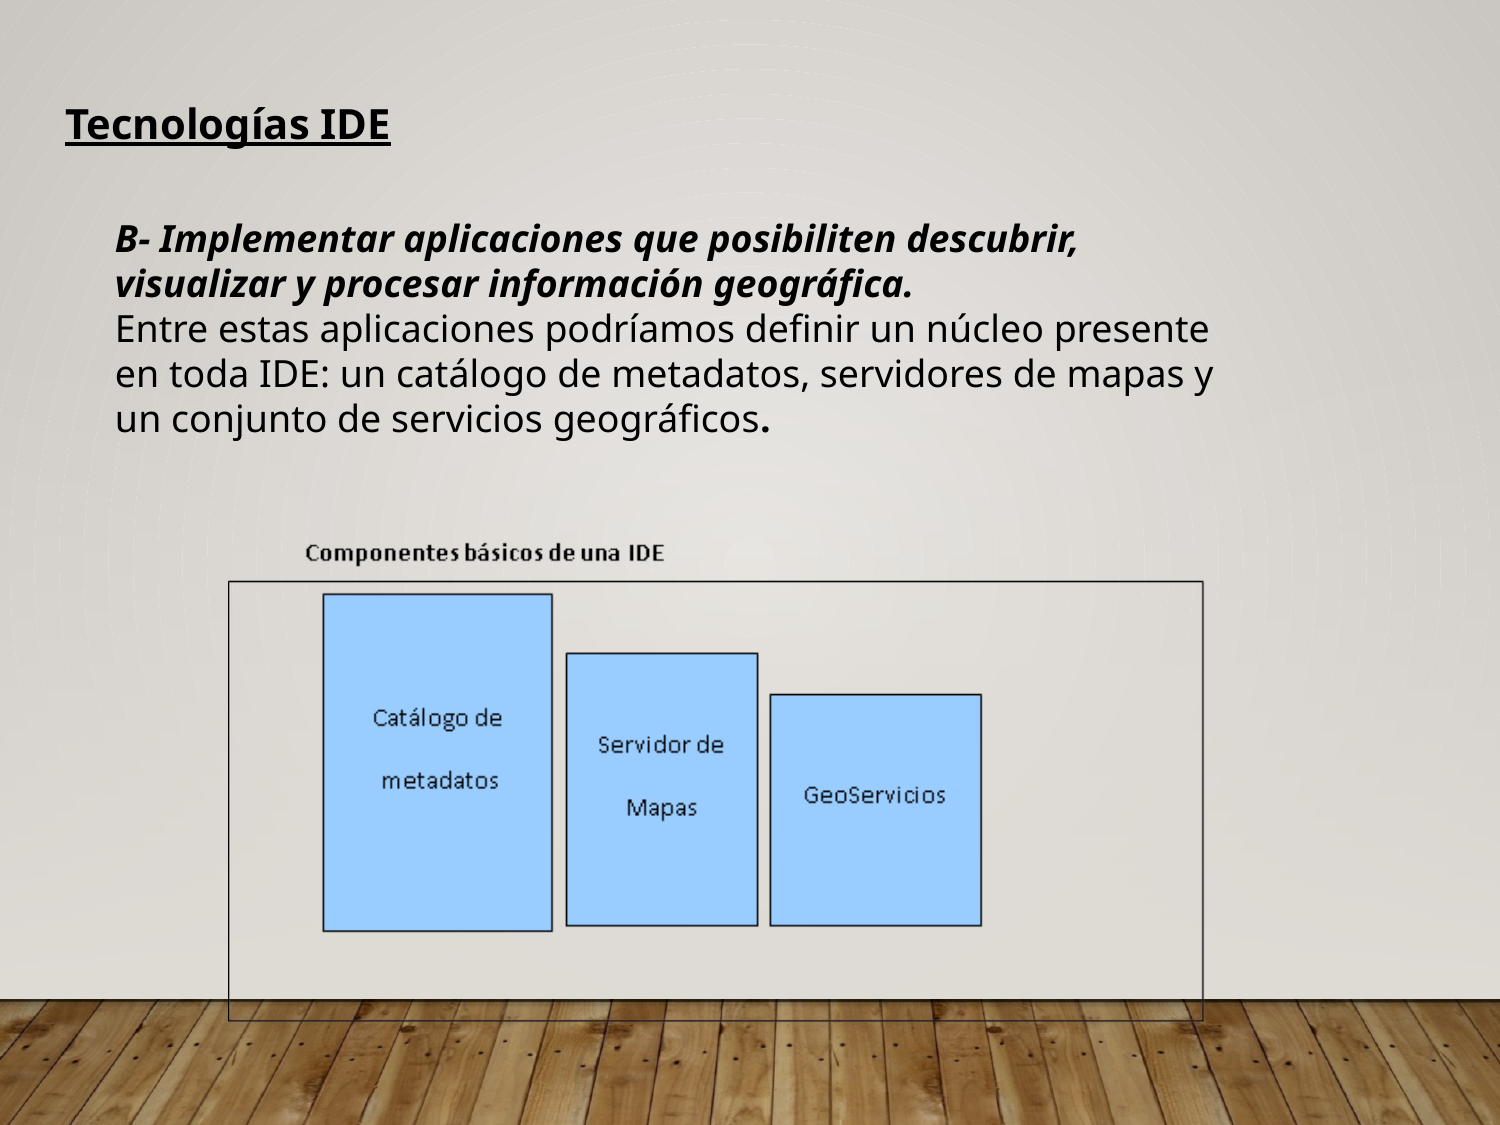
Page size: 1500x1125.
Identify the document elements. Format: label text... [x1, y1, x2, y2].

text_box Tecnologías IDE [50, 90, 407, 155]
picture [0, 538, 1500, 1125]
text_box B- Implementar aplicaciones que posibiliten descubrir, visualizar y procesar información geográfica. Entre estas aplicaciones podríamos definir un núcleo presente en toda IDE: un catálogo de metadatos, servidores de mapas y un conjunto de servicios geográficos. [100, 208, 1235, 448]
